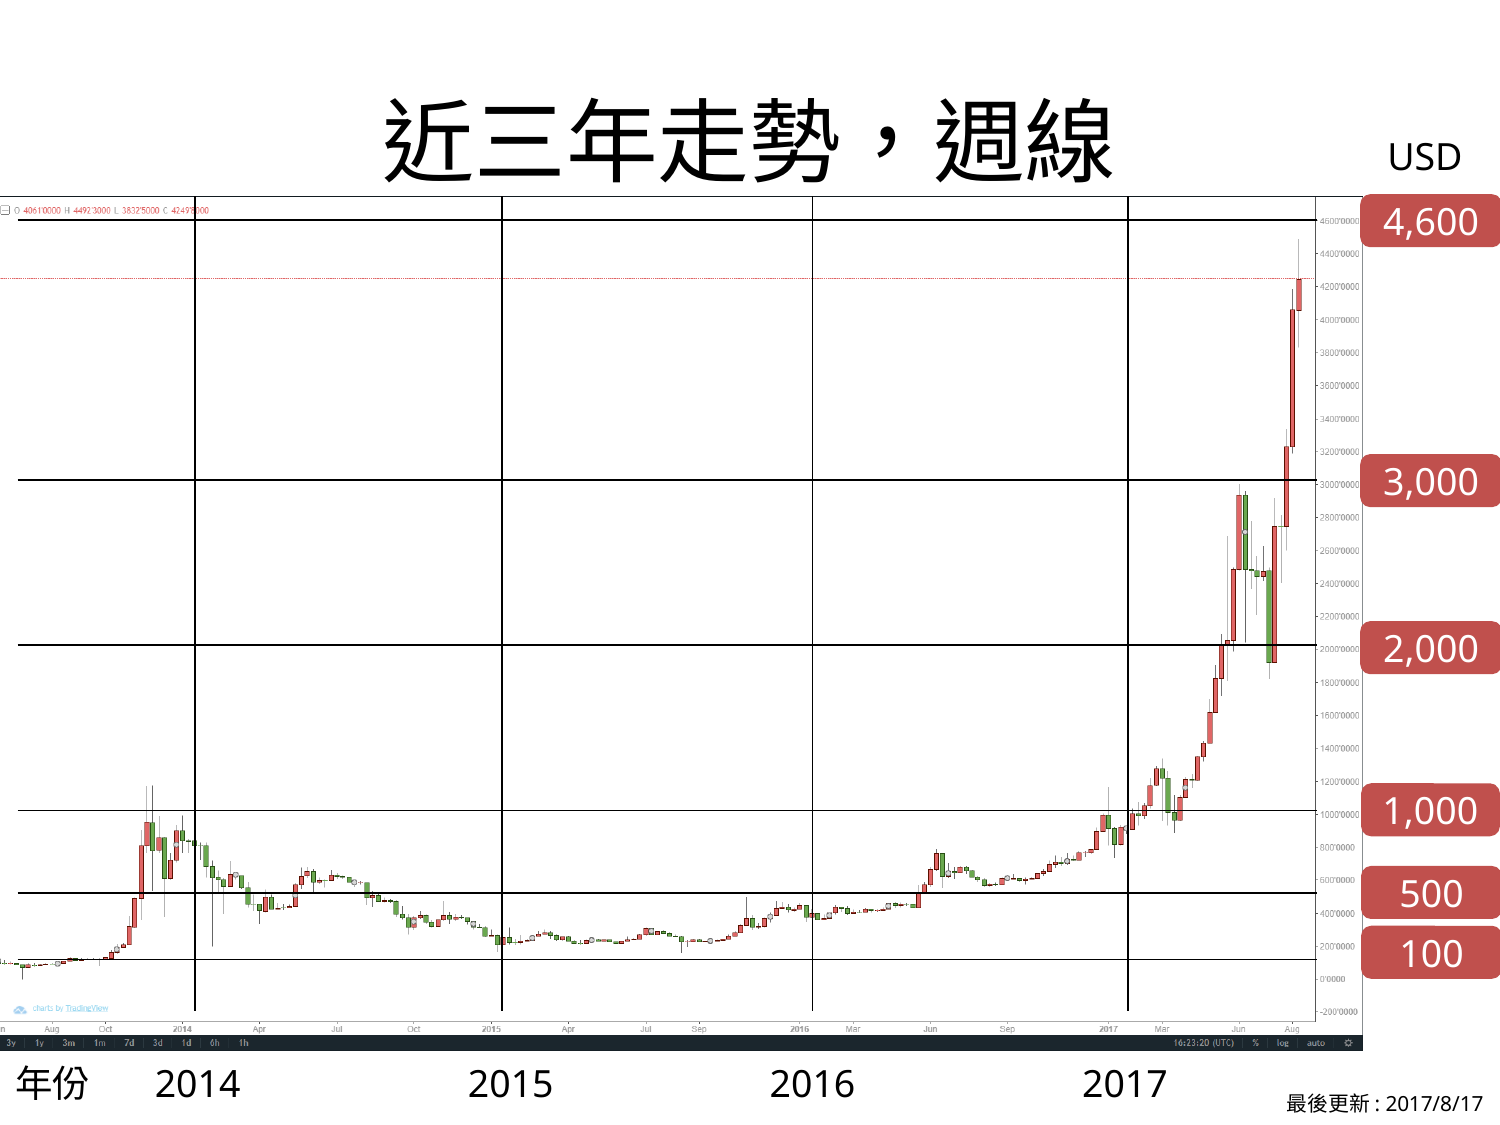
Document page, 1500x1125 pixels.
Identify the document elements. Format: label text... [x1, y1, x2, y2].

title 近三年走勢，週線 [75, 45, 1425, 196]
text_box 年份 [0, 1059, 106, 1113]
text_box 100 [1367, 925, 1500, 979]
picture [813, 221, 1127, 479]
text_box 2016 [748, 1059, 877, 1110]
picture [813, 894, 1127, 959]
picture [196, 221, 501, 479]
picture [196, 481, 501, 644]
text_box 最後更新: 2017/8/17 [1271, 1083, 1498, 1123]
picture [813, 481, 1127, 644]
text_box 2015 [446, 1059, 575, 1110]
picture [503, 196, 812, 219]
picture [503, 894, 812, 959]
picture [503, 221, 812, 479]
picture [813, 196, 1127, 219]
picture [503, 811, 812, 892]
picture [813, 811, 1127, 892]
picture [196, 646, 501, 810]
text_box 4,600 [1364, 194, 1500, 248]
picture [196, 811, 501, 892]
text_box 2017 [1060, 1059, 1190, 1110]
picture [813, 646, 1127, 810]
text_box 2,000 [1367, 621, 1500, 675]
picture [503, 646, 812, 810]
text_box 1,000 [1367, 783, 1500, 837]
picture [196, 196, 501, 219]
text_box 3,000 [1367, 454, 1500, 508]
text_box USD [1372, 125, 1478, 186]
picture [0, 196, 1363, 1051]
text_box 2014 [133, 1059, 262, 1110]
picture [196, 894, 501, 959]
text_box 500 [1367, 865, 1500, 919]
picture [503, 481, 812, 644]
